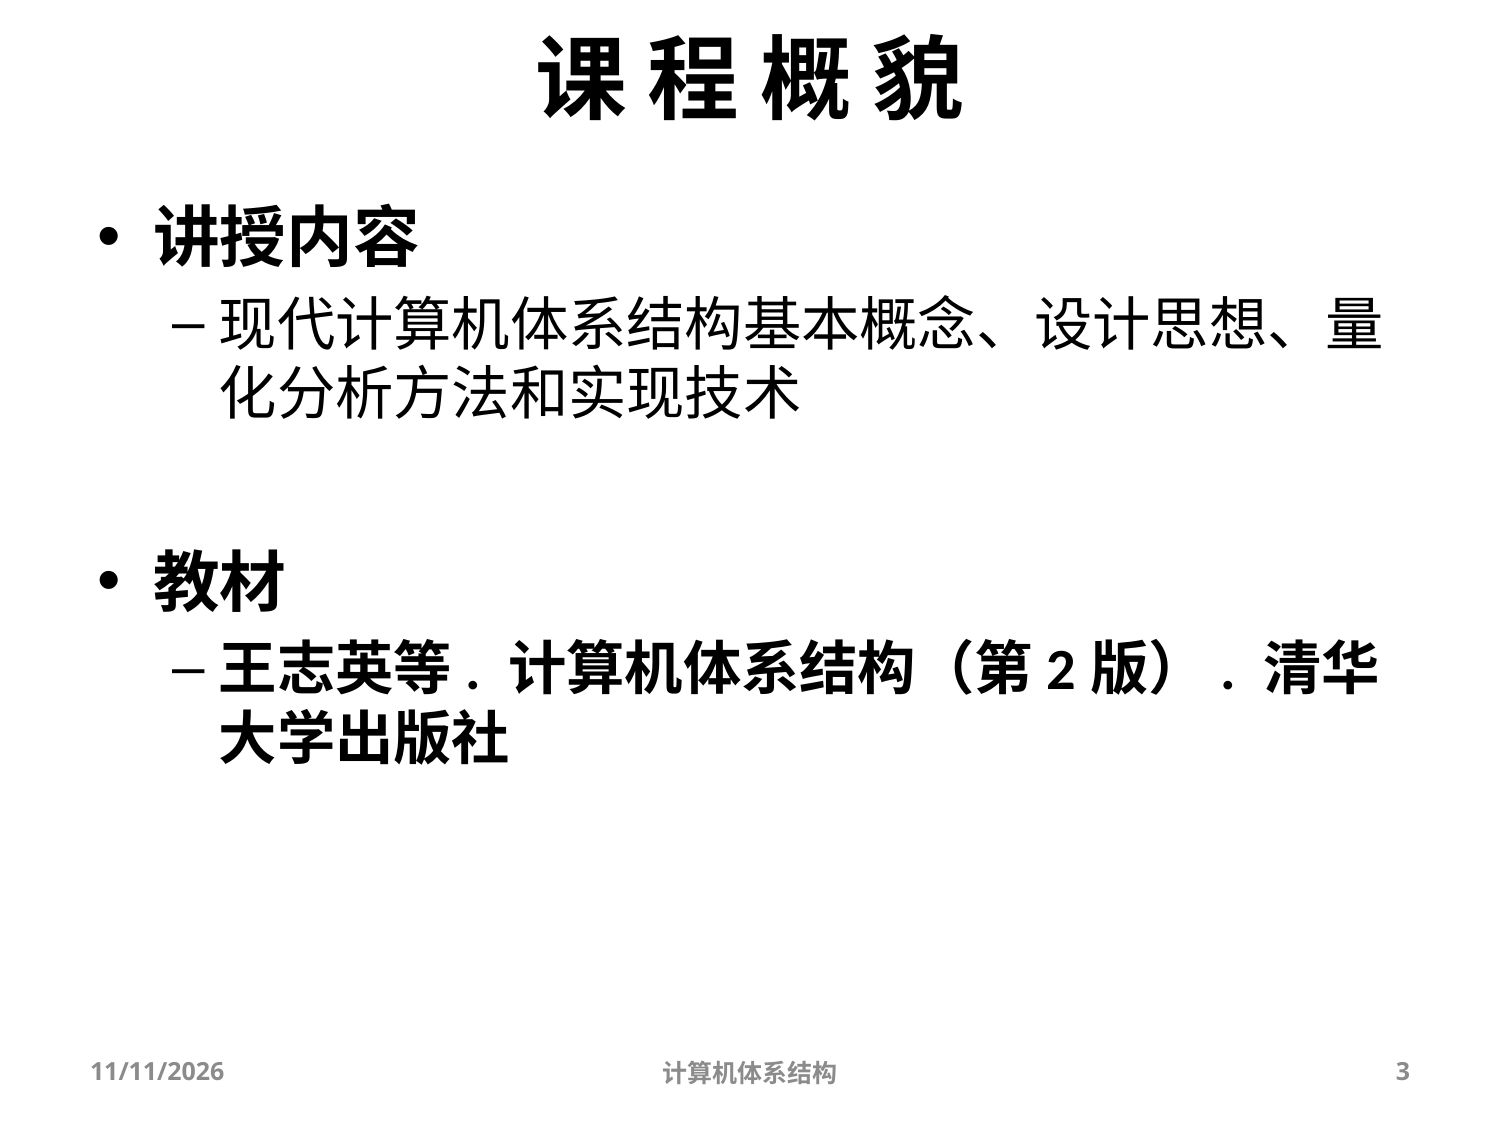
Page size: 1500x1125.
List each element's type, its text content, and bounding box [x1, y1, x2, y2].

title 课 程 概 貌 [112, 11, 1388, 141]
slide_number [75, 1042, 425, 1103]
list 讲授内容 现代计算机体系结构基本概念、设计思想、量化分析方法和实现技术 教材 王志英等. 计算机体系结构（第2版）. 清华大学出版社 [82, 187, 1418, 1043]
slide_number 3 [1074, 1042, 1425, 1103]
footer 计算机体系结构 [512, 1042, 988, 1103]
